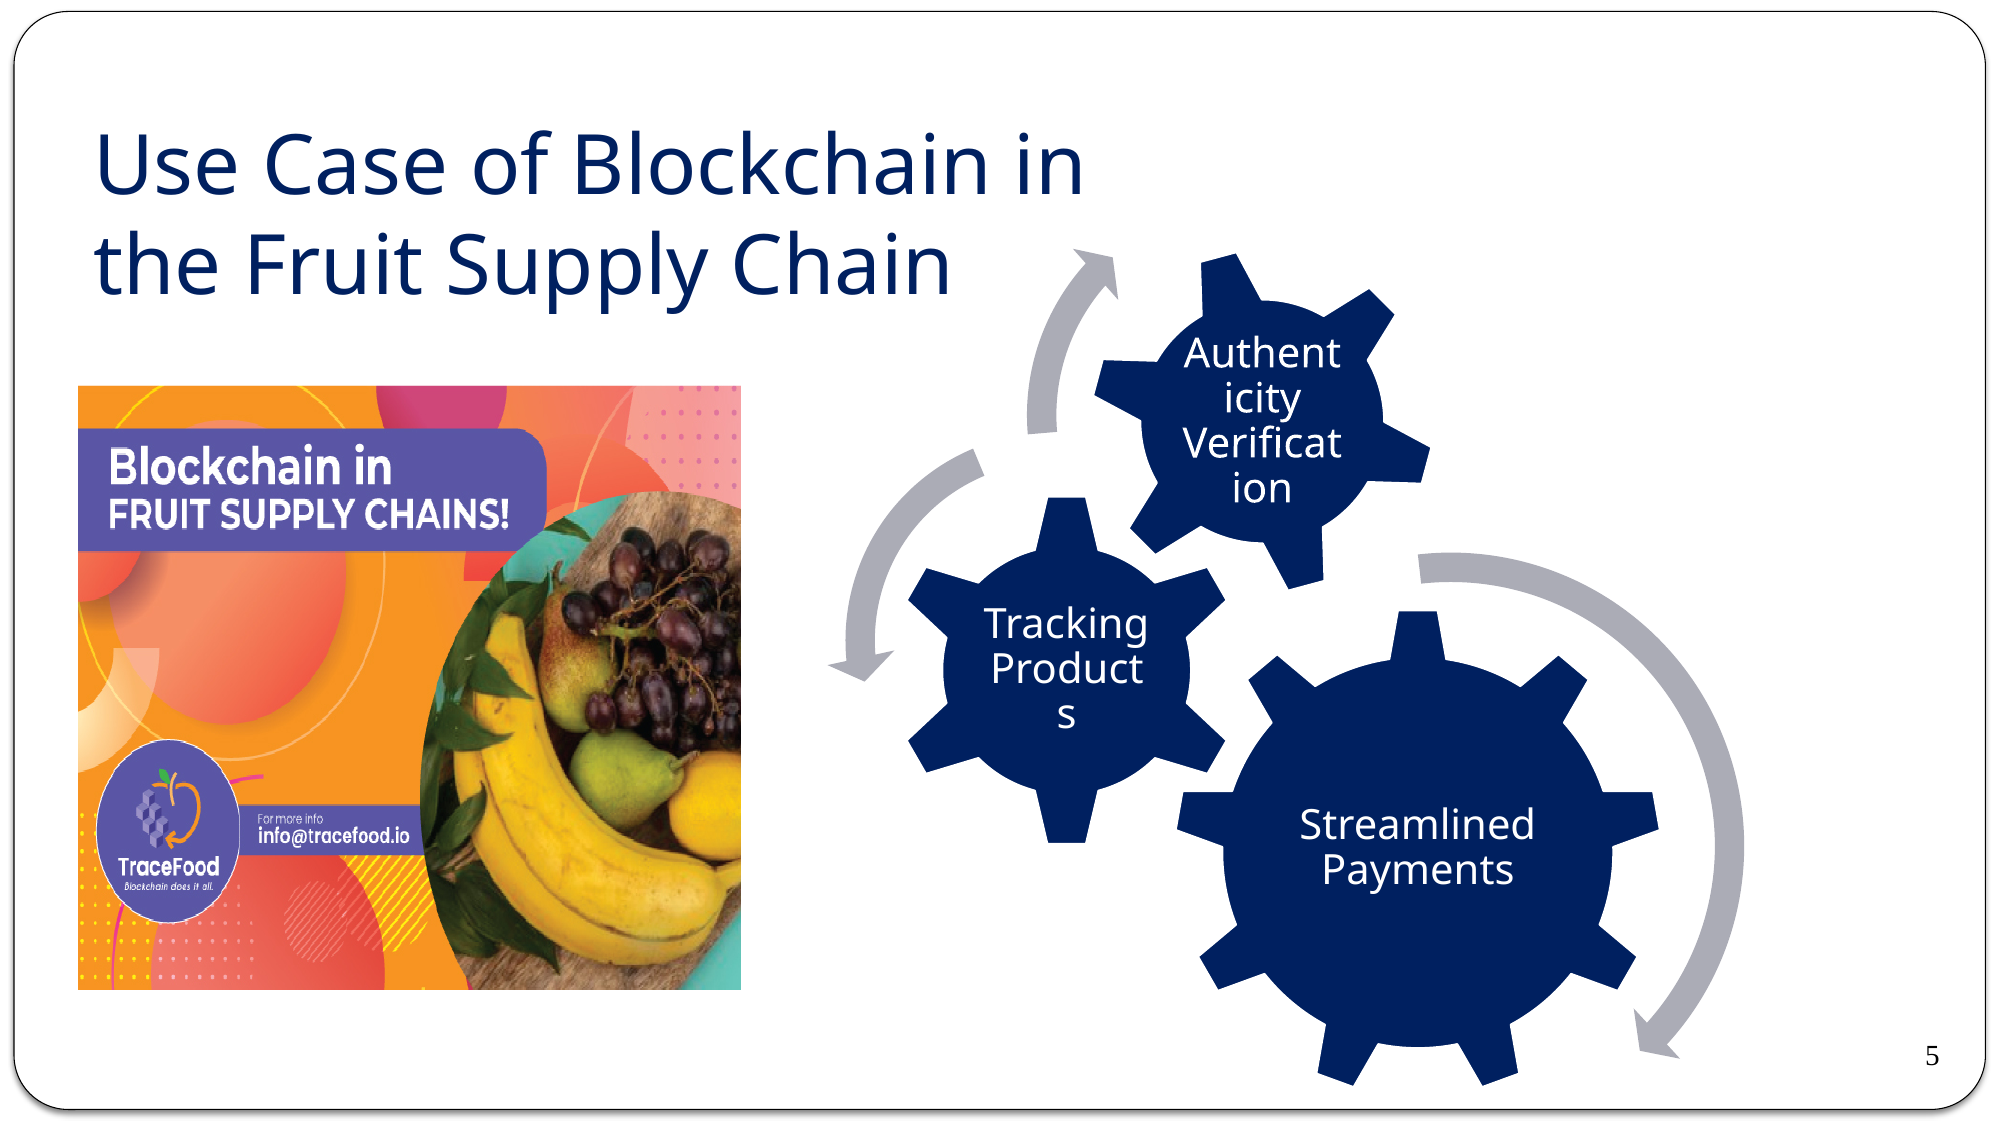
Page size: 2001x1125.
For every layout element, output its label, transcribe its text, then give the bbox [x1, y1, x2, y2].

slide_number 5 [1890, 1016, 1983, 1092]
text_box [550, 207, 1885, 1098]
picture [78, 385, 741, 990]
title Use Case of Blockchain in the Fruit Supply Chain [78, 54, 1154, 327]
